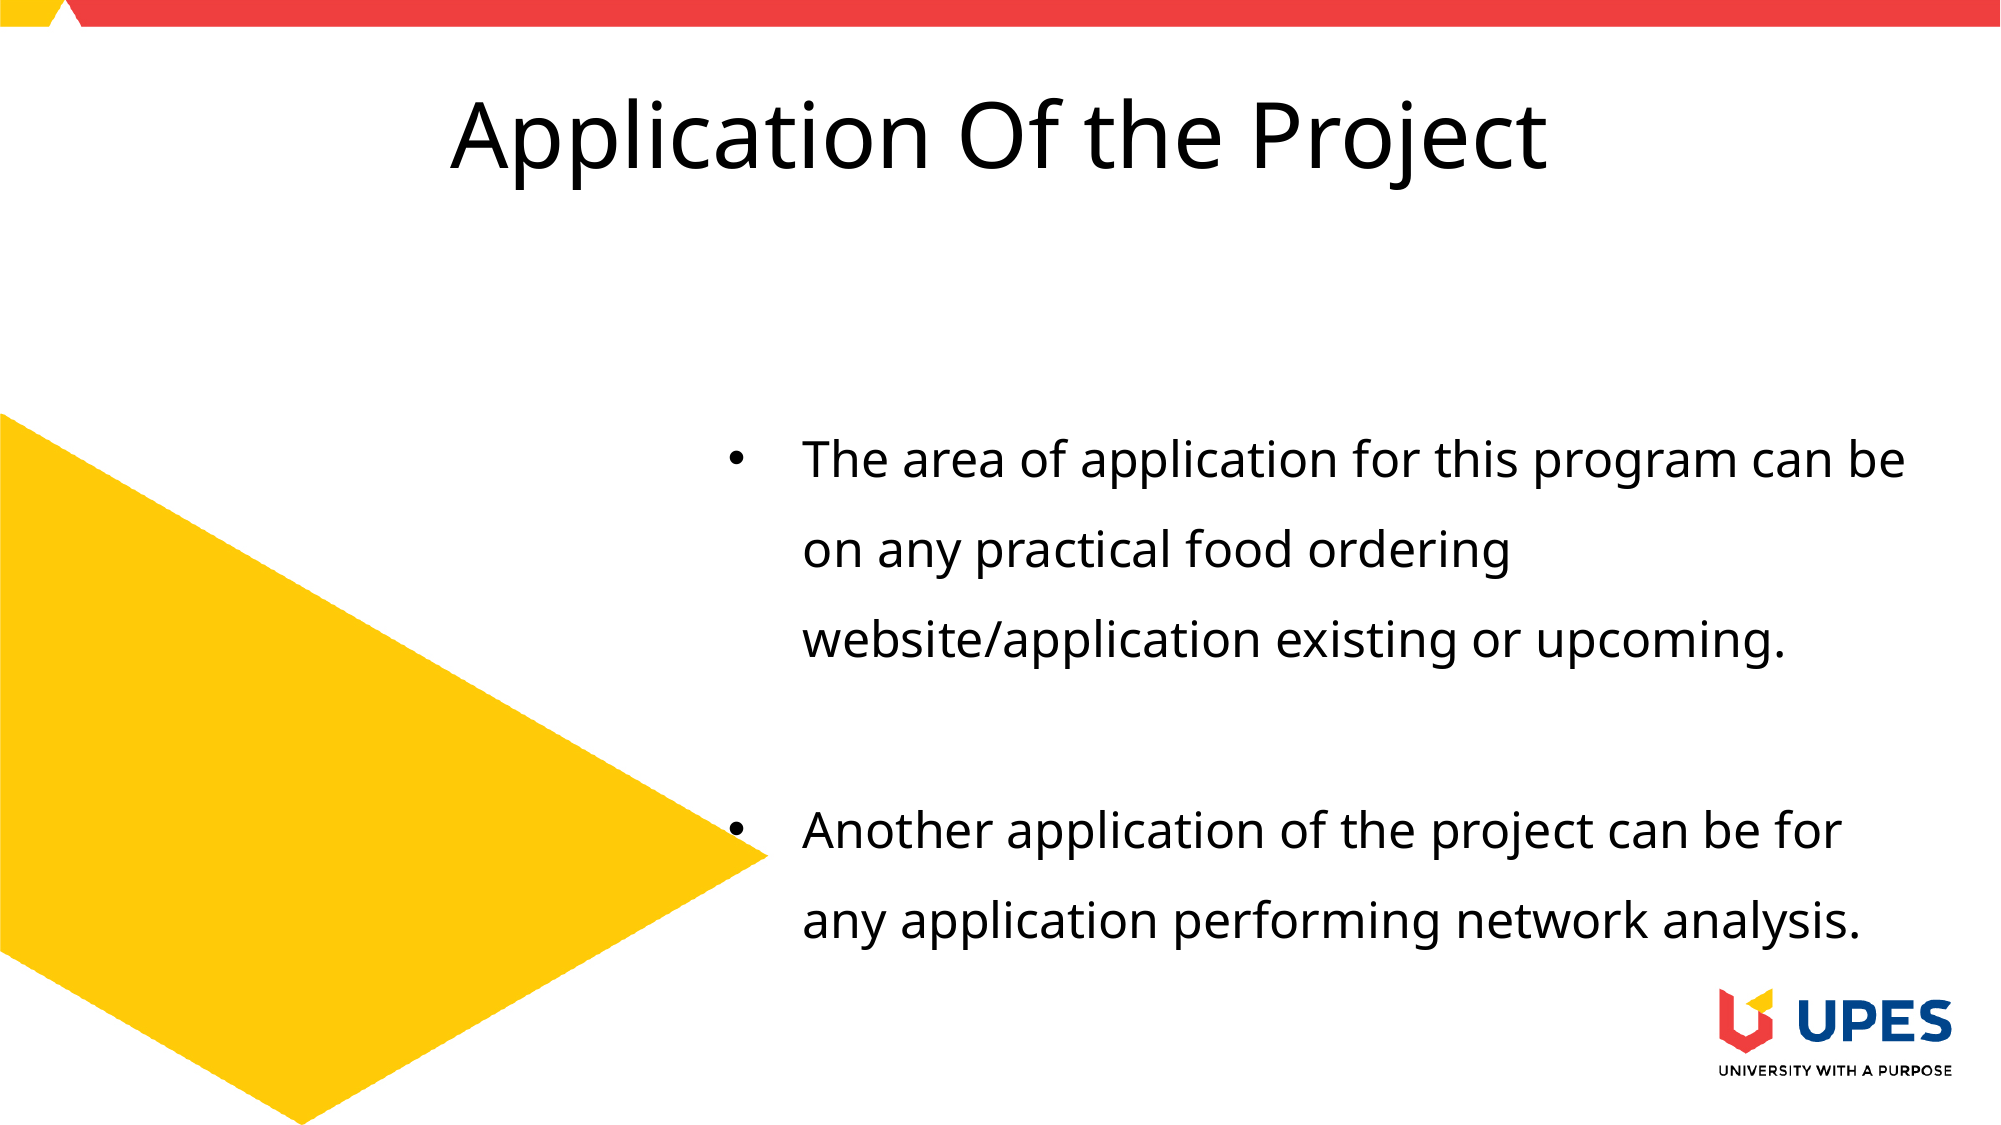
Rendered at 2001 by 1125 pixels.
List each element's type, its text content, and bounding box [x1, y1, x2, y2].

picture [0, 0, 2001, 1125]
text_box The area of application for this program can be on any practical food ordering website/application existing or upcoming. Another application of the project can be for any application performing network analysis. [713, 389, 1950, 1125]
title Application Of the Project [99, 44, 1900, 233]
